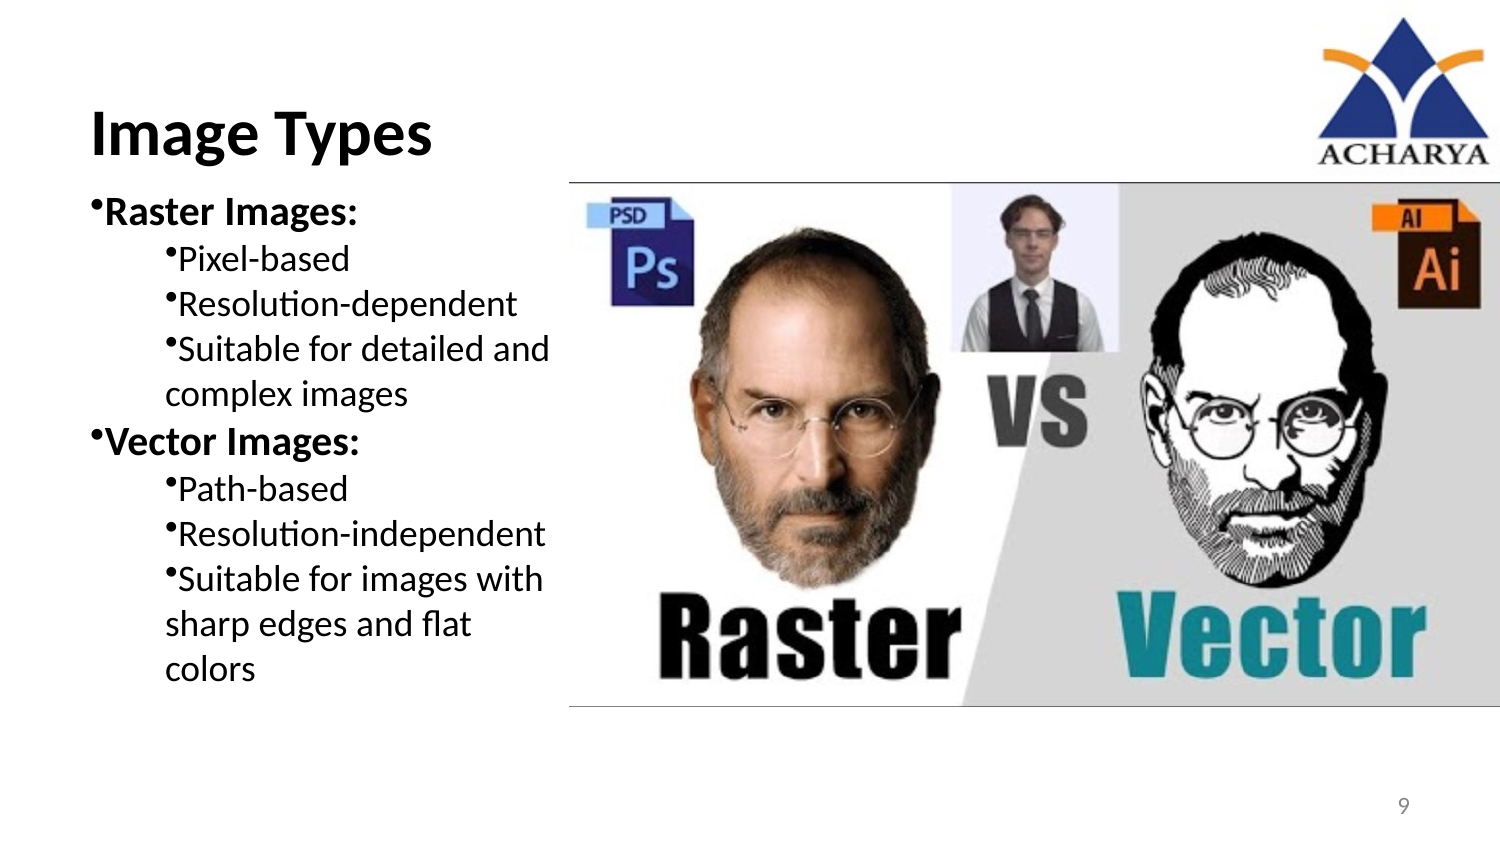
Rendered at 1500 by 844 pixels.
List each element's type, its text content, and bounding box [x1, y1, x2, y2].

picture [1312, 0, 1500, 182]
title Image Types [75, 33, 569, 176]
slide_number 9 [1074, 782, 1425, 827]
list Raster Images: Pixel-based Resolution-dependent Suitable for detailed and complex images Vector Images: Path-based Resolution-independent Suitable for images with sharp edges and flat colors [75, 176, 569, 754]
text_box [568, 180, 1500, 708]
